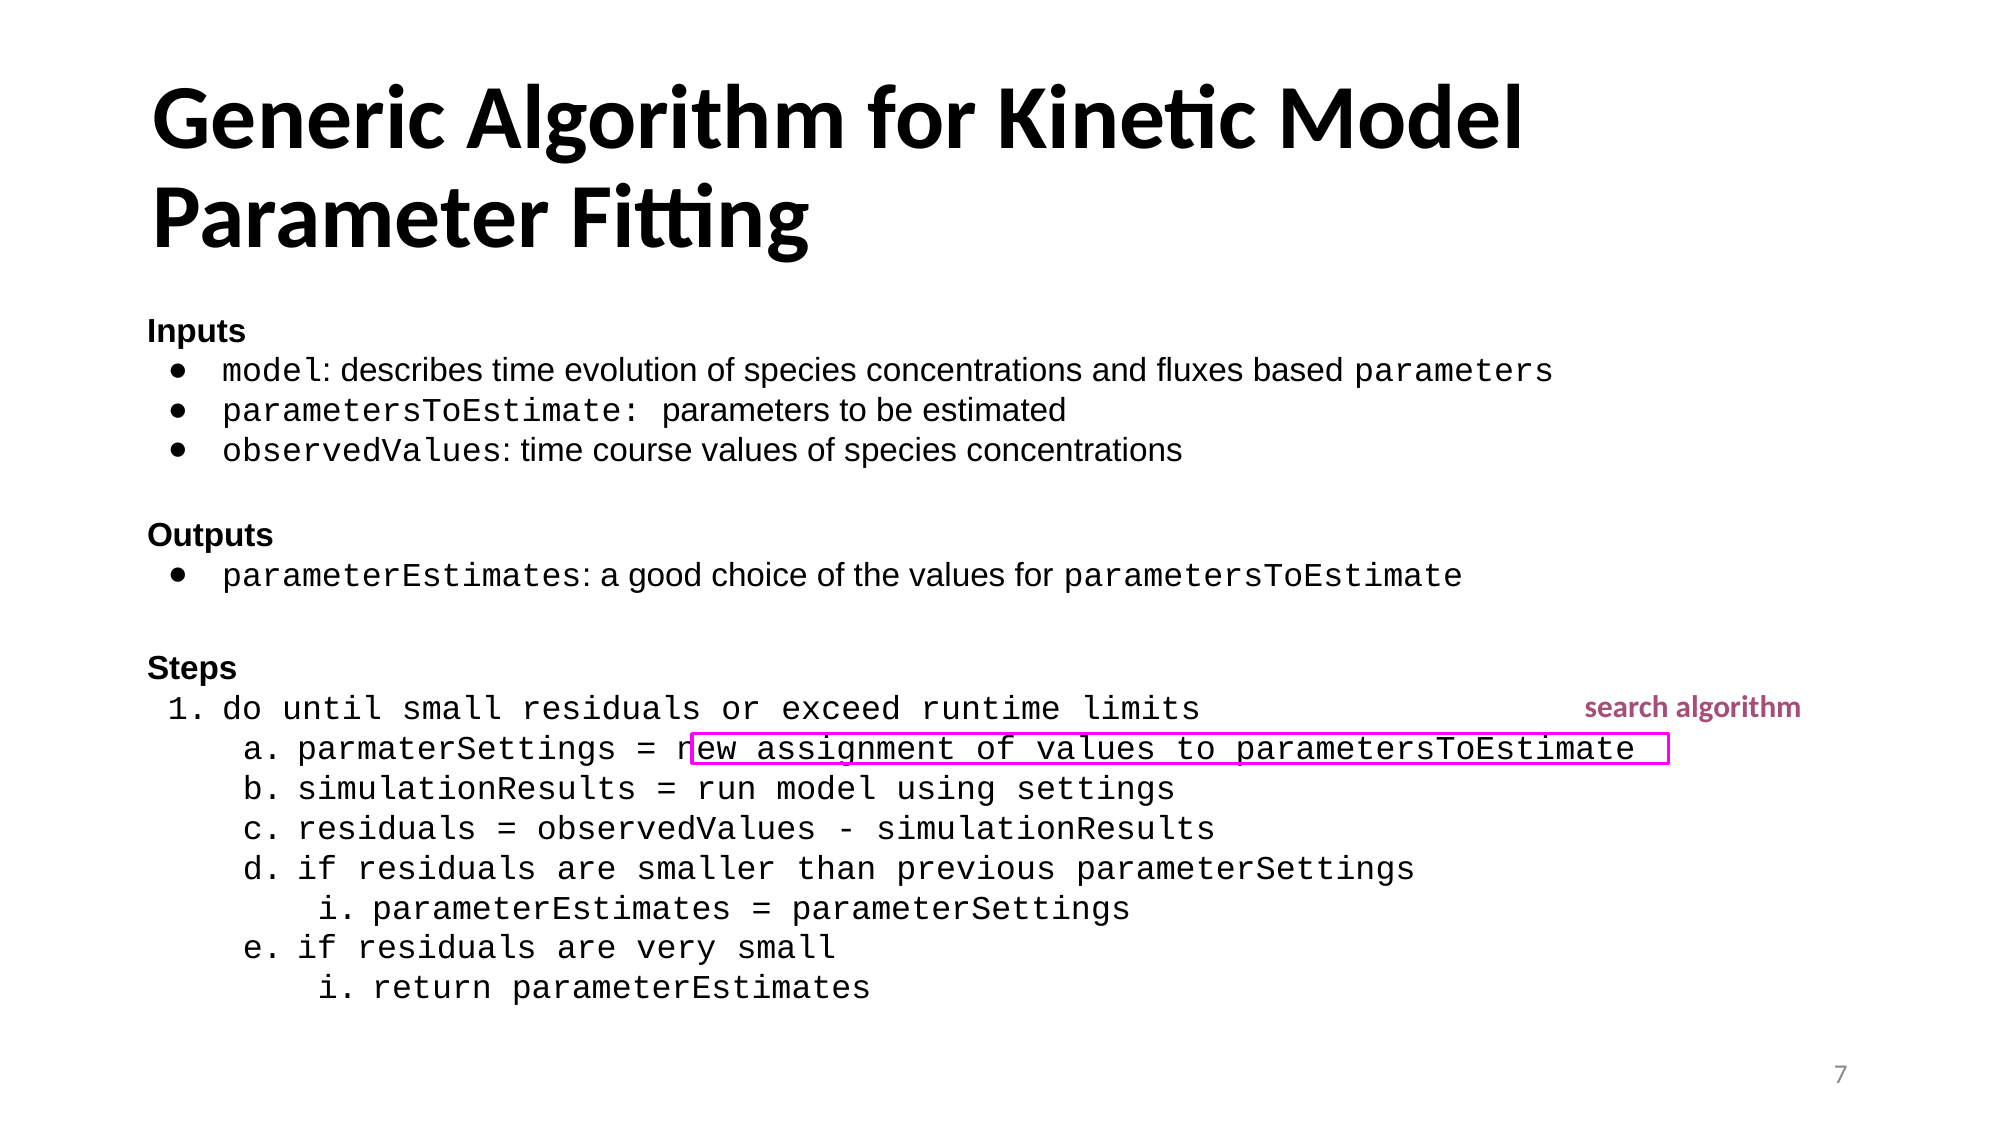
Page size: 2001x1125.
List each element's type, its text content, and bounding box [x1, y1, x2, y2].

slide_number 7 [1412, 1042, 1863, 1103]
text_box Outputs parameterEstimates: a good choice of the values for parametersToEstimate [132, 497, 1718, 608]
text_box search algorithm [1569, 671, 1878, 740]
text_box Inputs model: describes time evolution of species concentrations and fluxes based parameters parametersToEstimate: parameters to be estimated observedValues: time course values of species concentrations [132, 293, 1718, 484]
title Generic Algorithm for Kinetic Model Parameter Fitting [137, 59, 1863, 278]
text_box [691, 733, 1669, 764]
text_box Steps do until small residuals or exceed runtime limits parmaterSettings = new assignment of values to parametersToEstimate simulationResults = run model using settings residuals = observedValues - simulationResults if residuals are smaller than previous parameterSettings parameterEstimates = parameterSettings if residuals are very small return parameterEstimates [132, 631, 1718, 1021]
